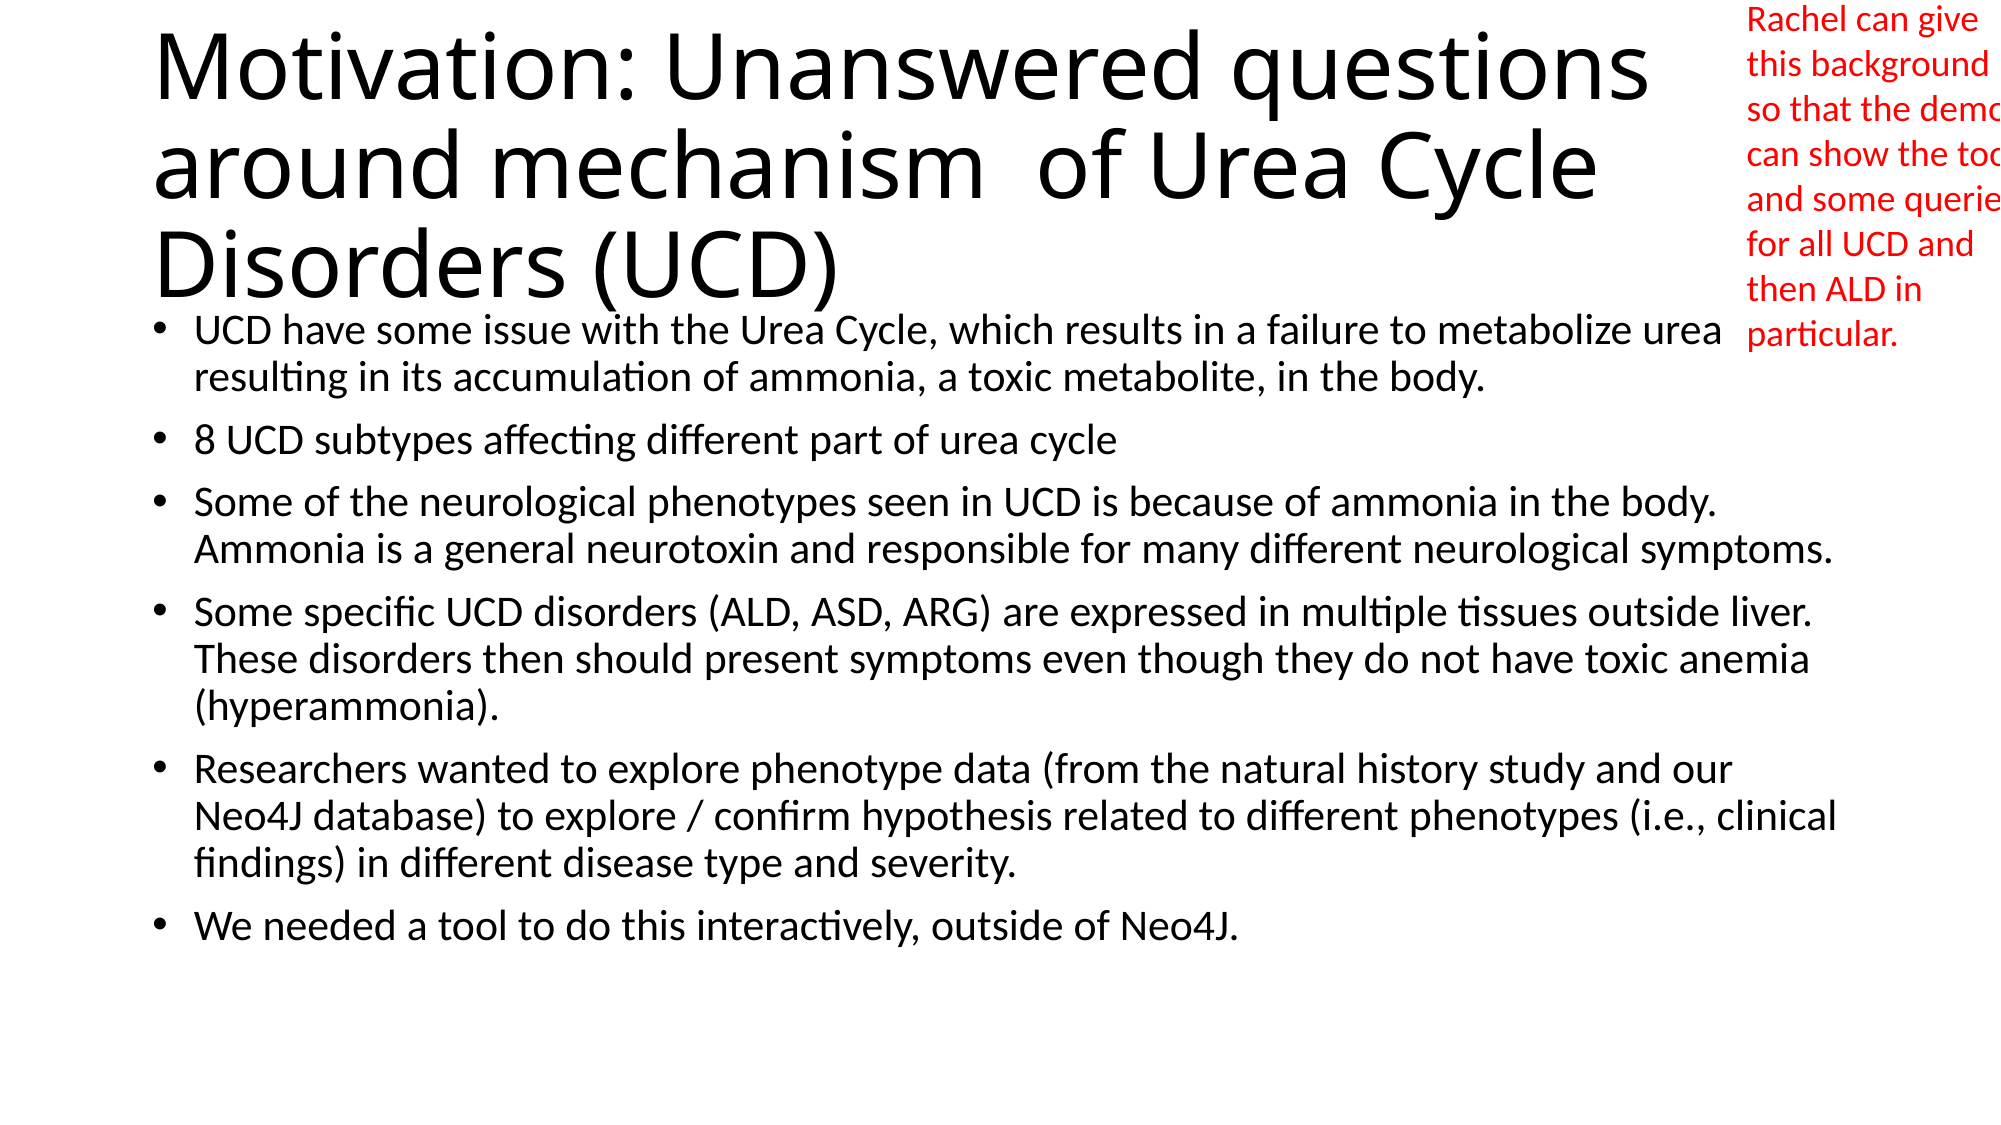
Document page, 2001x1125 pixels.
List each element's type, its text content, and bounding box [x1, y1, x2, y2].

list UCD have some issue with the Urea Cycle, which results in a failure to metabolize urea resulting in its accumulation of ammonia, a toxic metabolite, in the body. 8 UCD subtypes affecting different part of urea cycle Some of the neurological phenotypes seen in UCD is because of ammonia in the body. Ammonia is a general neurotoxin and responsible for many different neurological symptoms. Some specific UCD disorders (ALD, ASD, ARG) are expressed in multiple tissues outside liver. These disorders then should present symptoms even though they do not have toxic anemia (hyperammonia). Researchers wanted to explore phenotype data (from the natural history study and our Neo4J database) to explore / confirm hypothesis related to different phenotypes (i.e., clinical findings) in different disease type and severity. We needed a tool to do this interactively, outside of Neo4J. [137, 299, 1863, 1014]
title Motivation: Unanswered questions around mechanism of Urea Cycle Disorders (UCD) [137, 59, 1731, 278]
text_box Rachel can give this background so that the demo can show the tool and some queries for all UCD and then ALD in particular. [1731, 0, 2000, 362]
